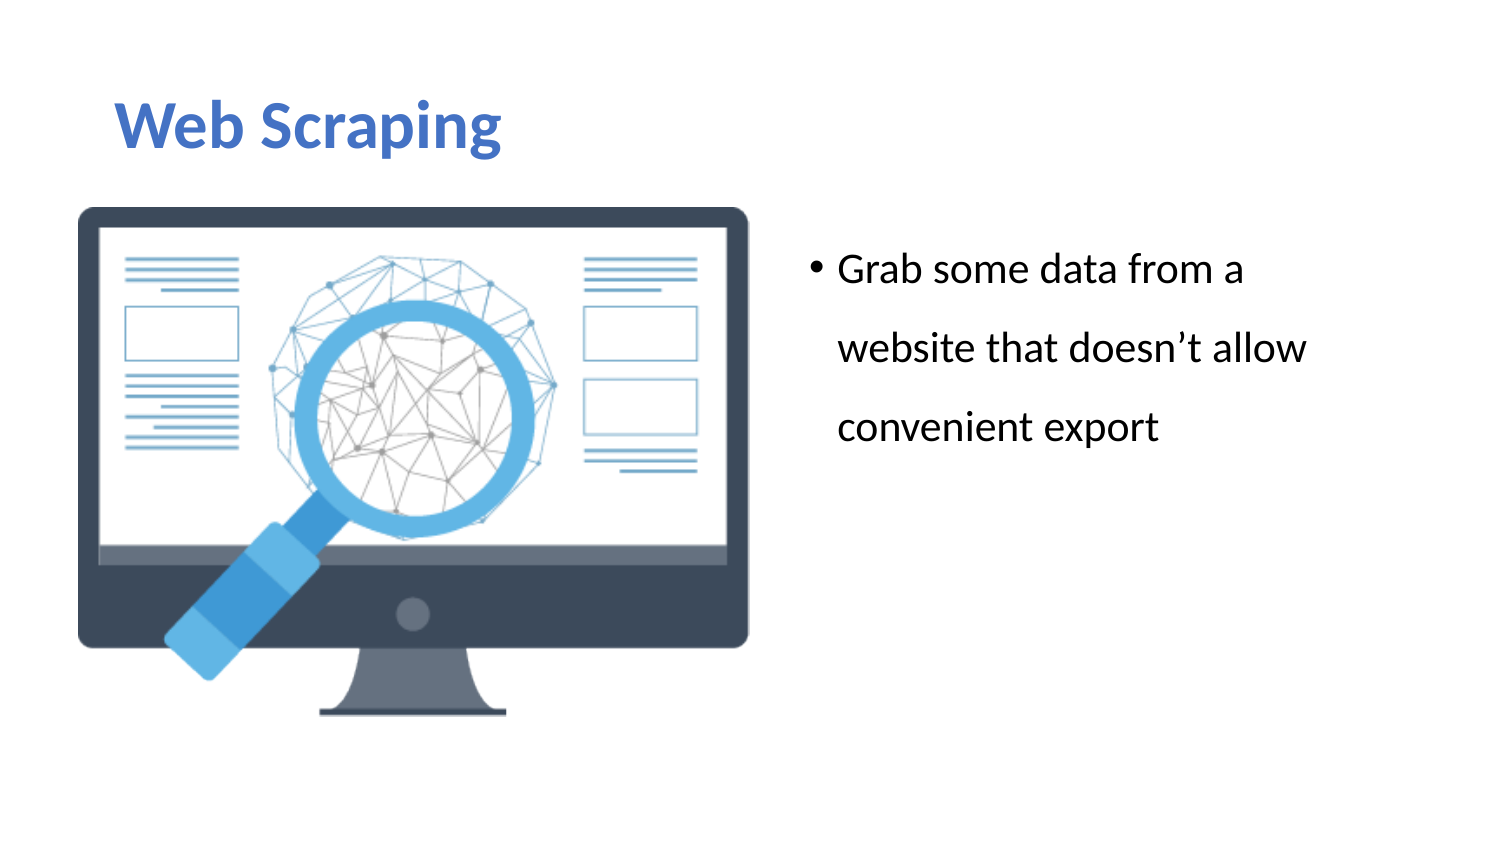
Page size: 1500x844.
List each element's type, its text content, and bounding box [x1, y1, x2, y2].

picture [78, 207, 751, 717]
list Grab some data from a website that doesn’t allow convenient export [796, 207, 1397, 733]
title Web Scraping [103, 44, 1397, 208]
